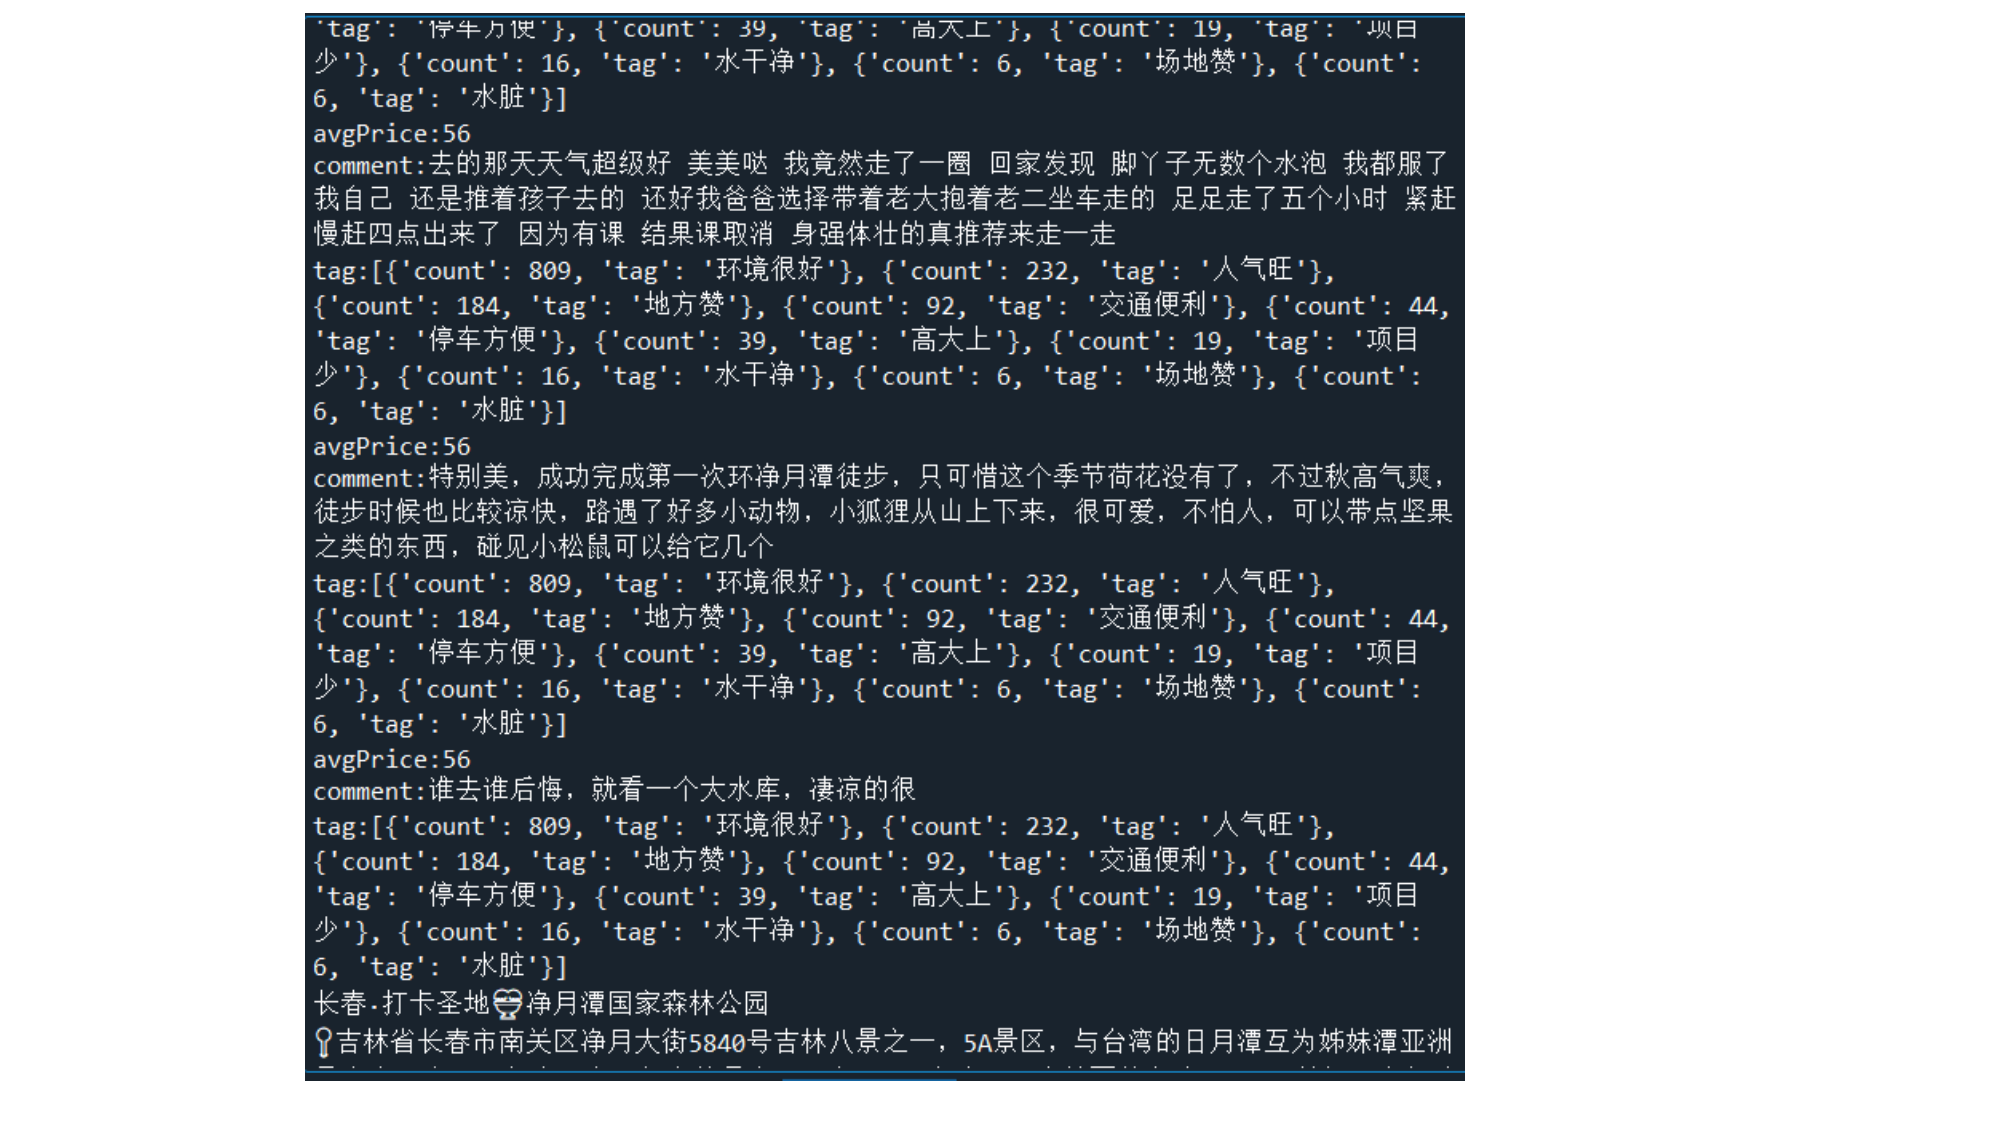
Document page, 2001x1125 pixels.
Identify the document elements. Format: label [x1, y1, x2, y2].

picture [304, 13, 1465, 1081]
